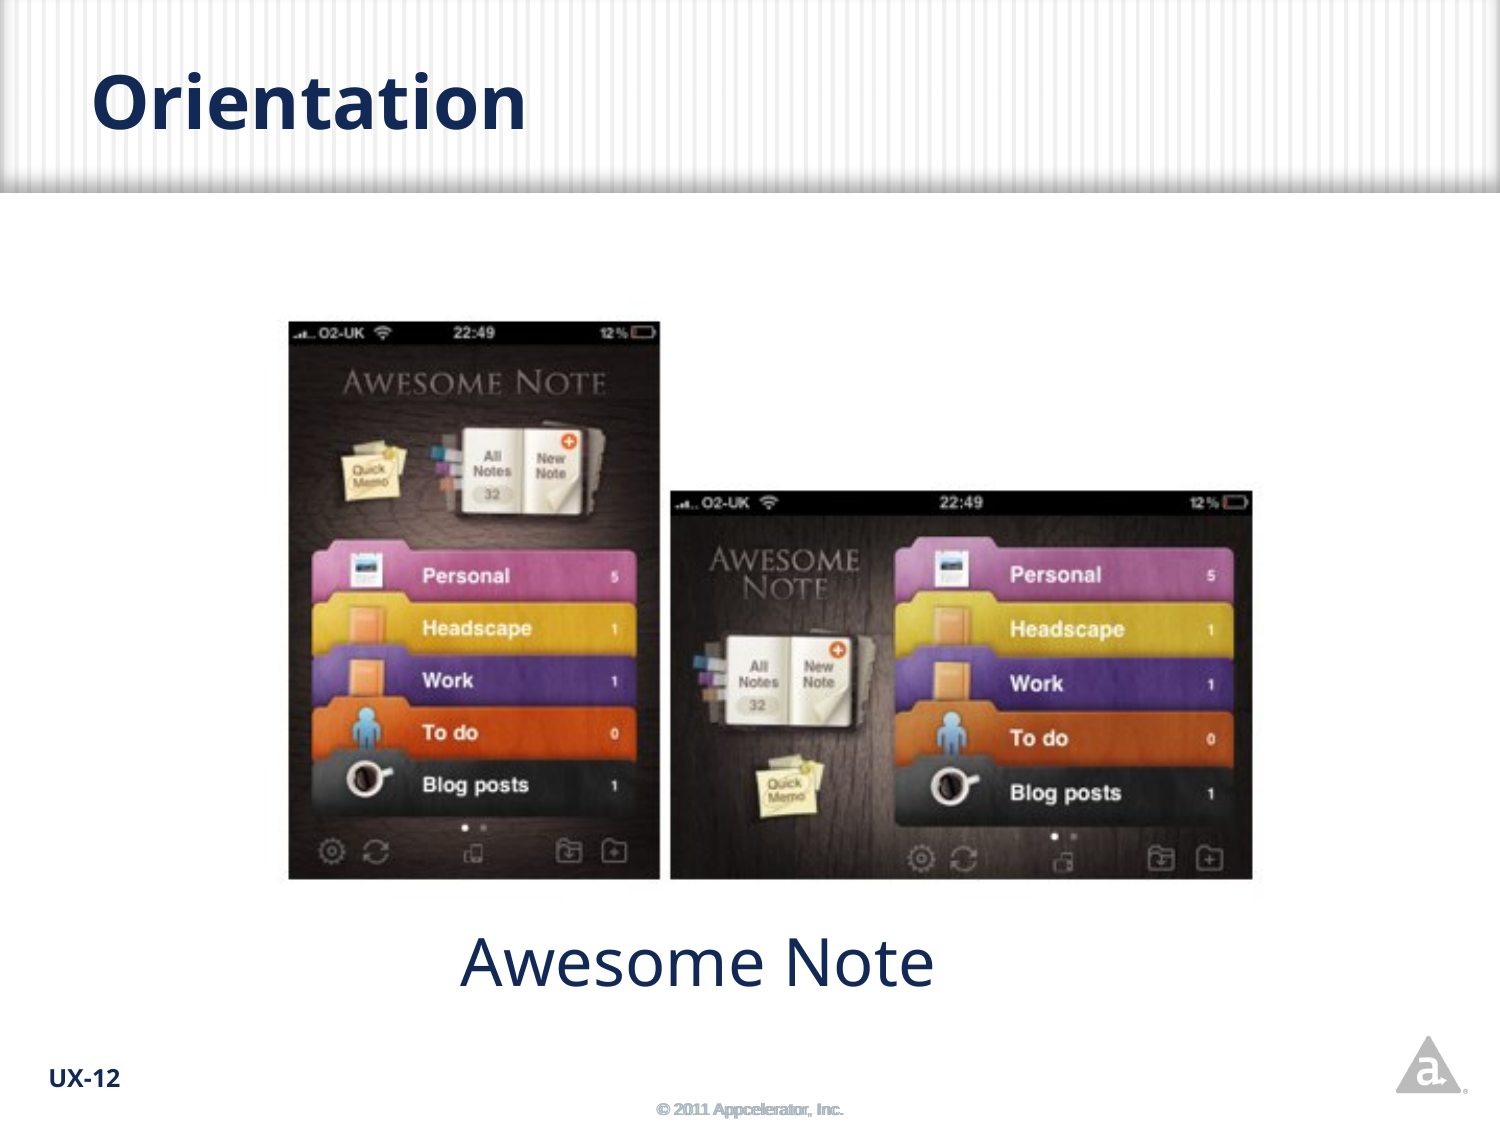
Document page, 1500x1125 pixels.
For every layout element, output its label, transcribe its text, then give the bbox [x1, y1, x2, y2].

picture [0, 0, 1500, 194]
text_box Awesome Note [445, 913, 952, 1008]
picture [1394, 1035, 1469, 1095]
picture [262, 299, 1278, 905]
slide_number UX-12 [33, 1050, 384, 1110]
text_box © 2011 Appcelerator, Inc. [512, 1098, 992, 1120]
